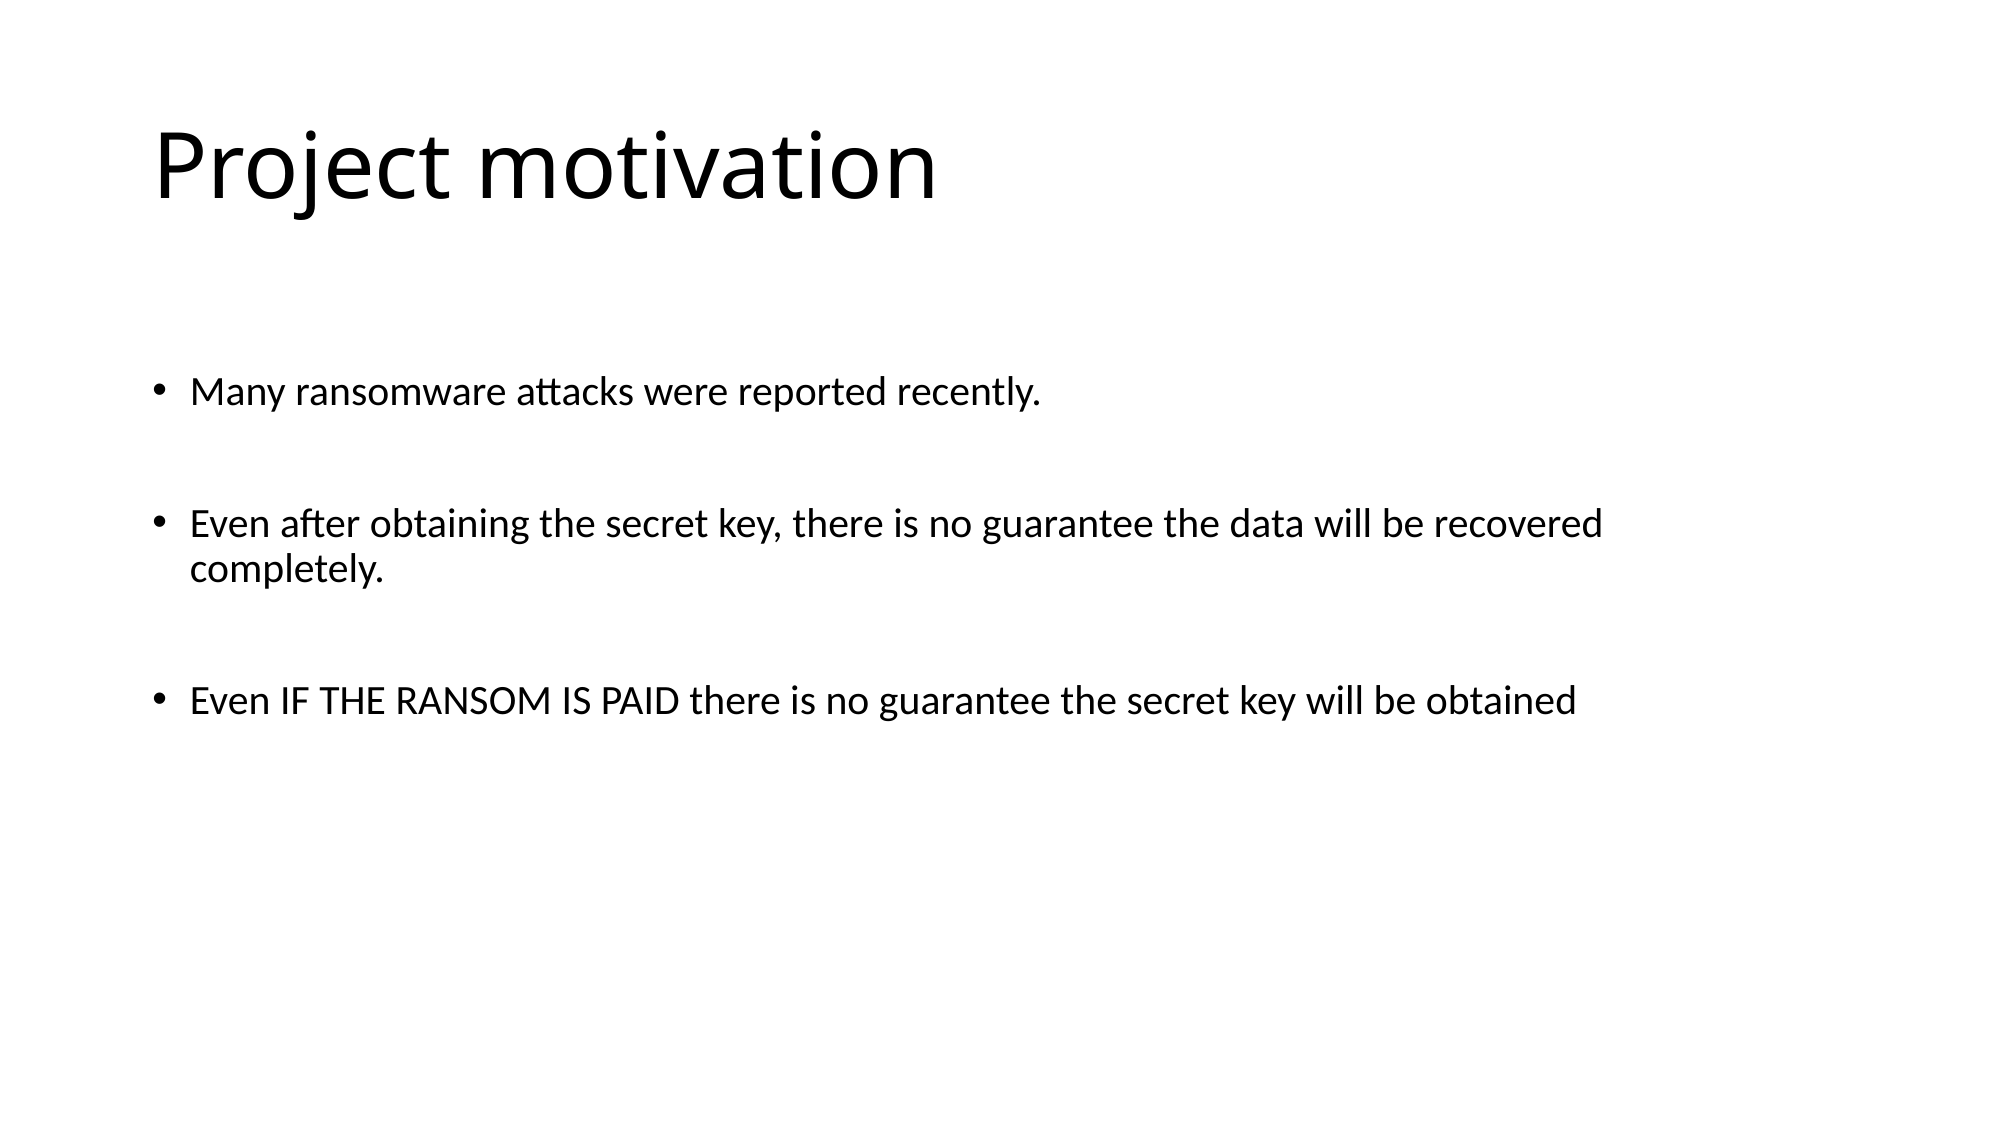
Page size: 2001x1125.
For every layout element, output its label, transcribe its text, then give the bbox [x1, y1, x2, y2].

list Many ransomware attacks were reported recently. Even after obtaining the secret key, there is no guarantee the data will be recovered completely. Even IF THE RANSOM IS PAID there is no guarantee the secret key will be obtained [137, 362, 1723, 1076]
title Project motivation [137, 59, 1863, 278]
